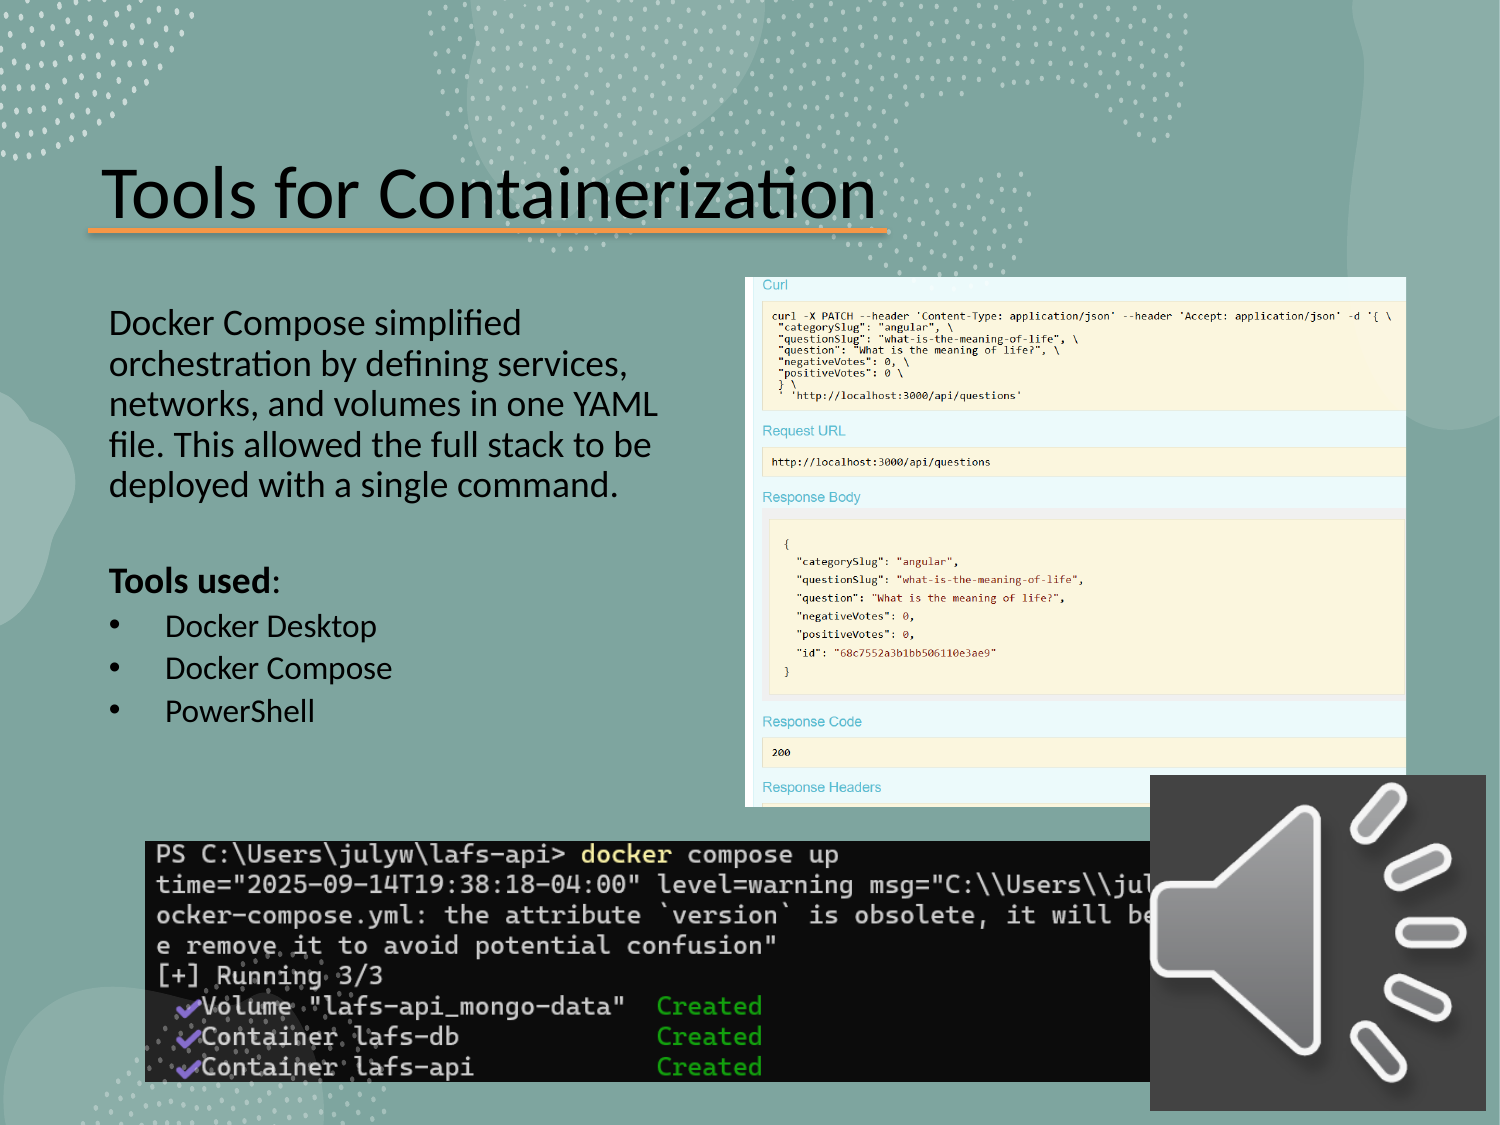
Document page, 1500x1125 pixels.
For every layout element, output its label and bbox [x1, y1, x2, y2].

text_box [0, 0, 1500, 1125]
picture [1148, 773, 1487, 1112]
